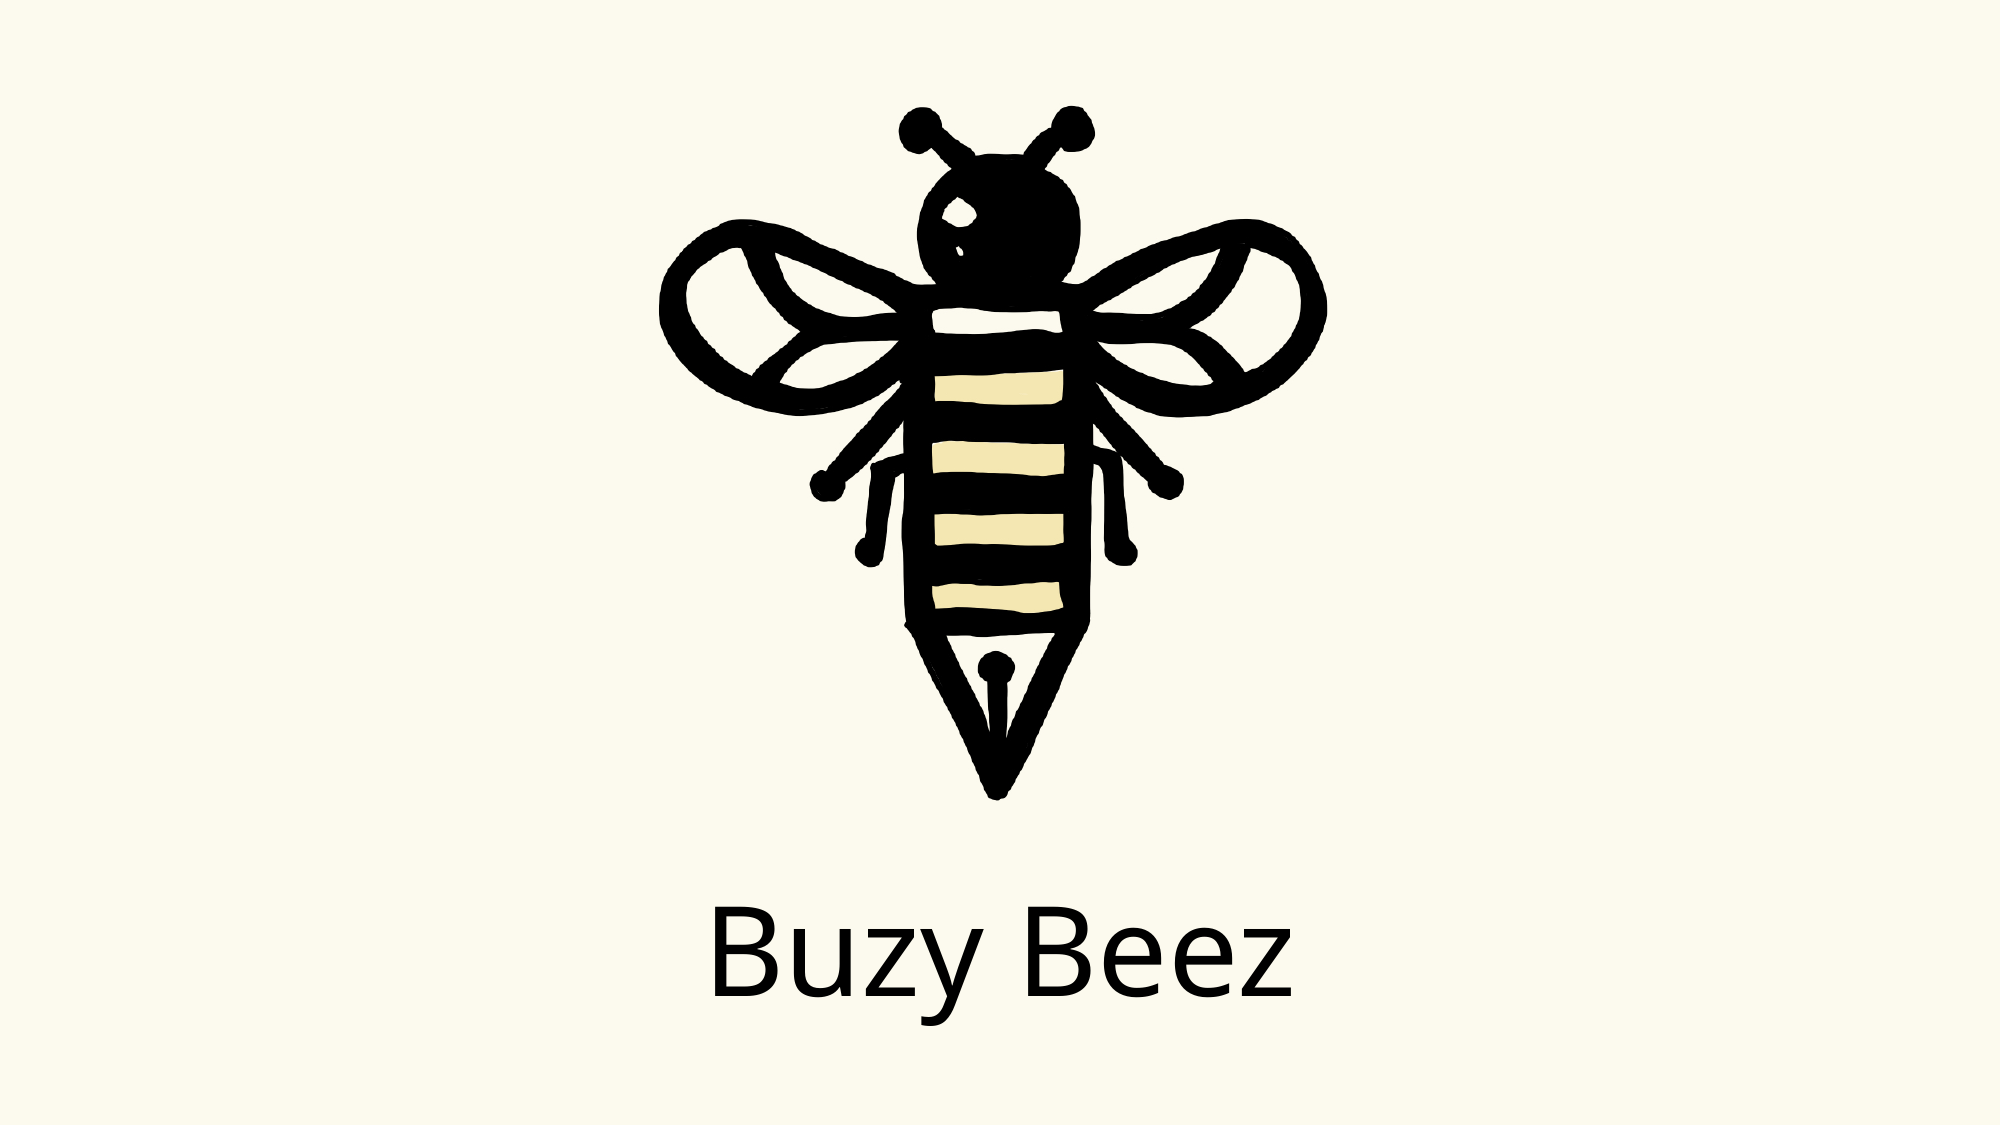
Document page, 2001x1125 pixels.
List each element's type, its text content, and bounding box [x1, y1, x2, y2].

title Buzy Beez [614, 932, 1386, 1031]
picture [467, 0, 1533, 932]
